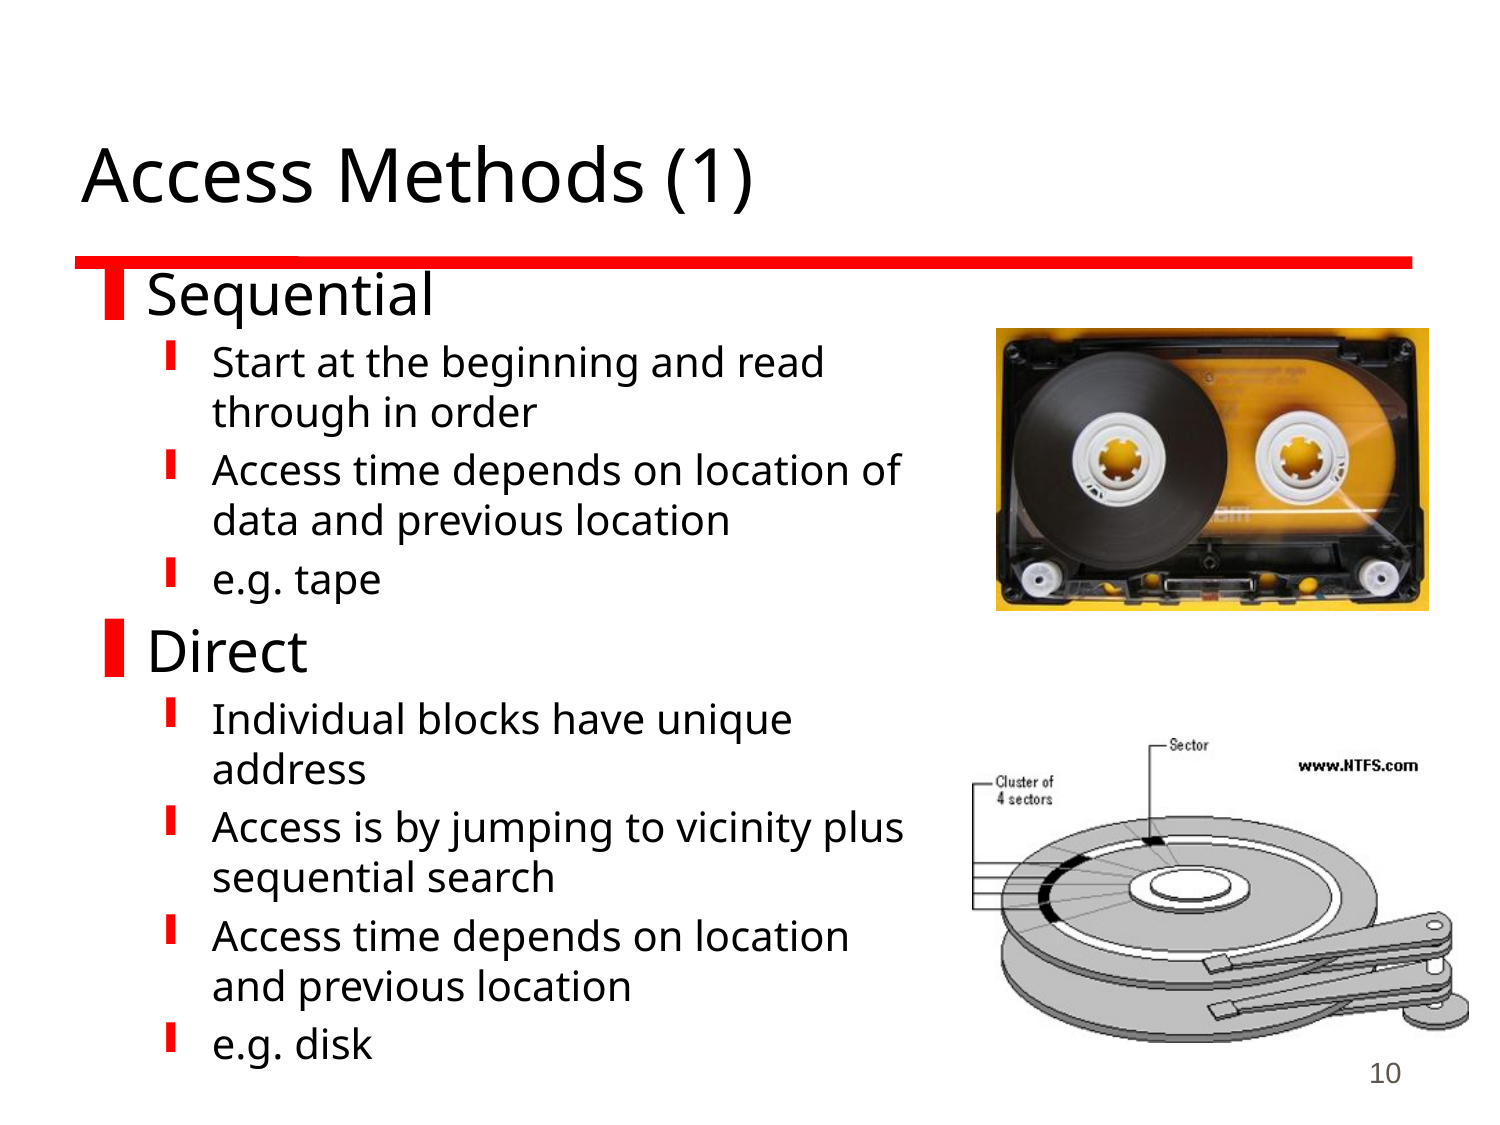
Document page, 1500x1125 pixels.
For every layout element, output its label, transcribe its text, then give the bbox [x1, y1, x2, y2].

list Sequential Start at the beginning and read through in order Access time depends on location of data and previous location e.g. tape Direct Individual blocks have unique address Access is by jumping to vicinity plus sequential search Access time depends on location and previous location e.g. disk [74, 249, 938, 935]
picture [972, 738, 1470, 1044]
picture [995, 327, 1430, 611]
title Access Methods (1) [66, 37, 1413, 226]
slide_number 10 [1103, 1051, 1417, 1098]
